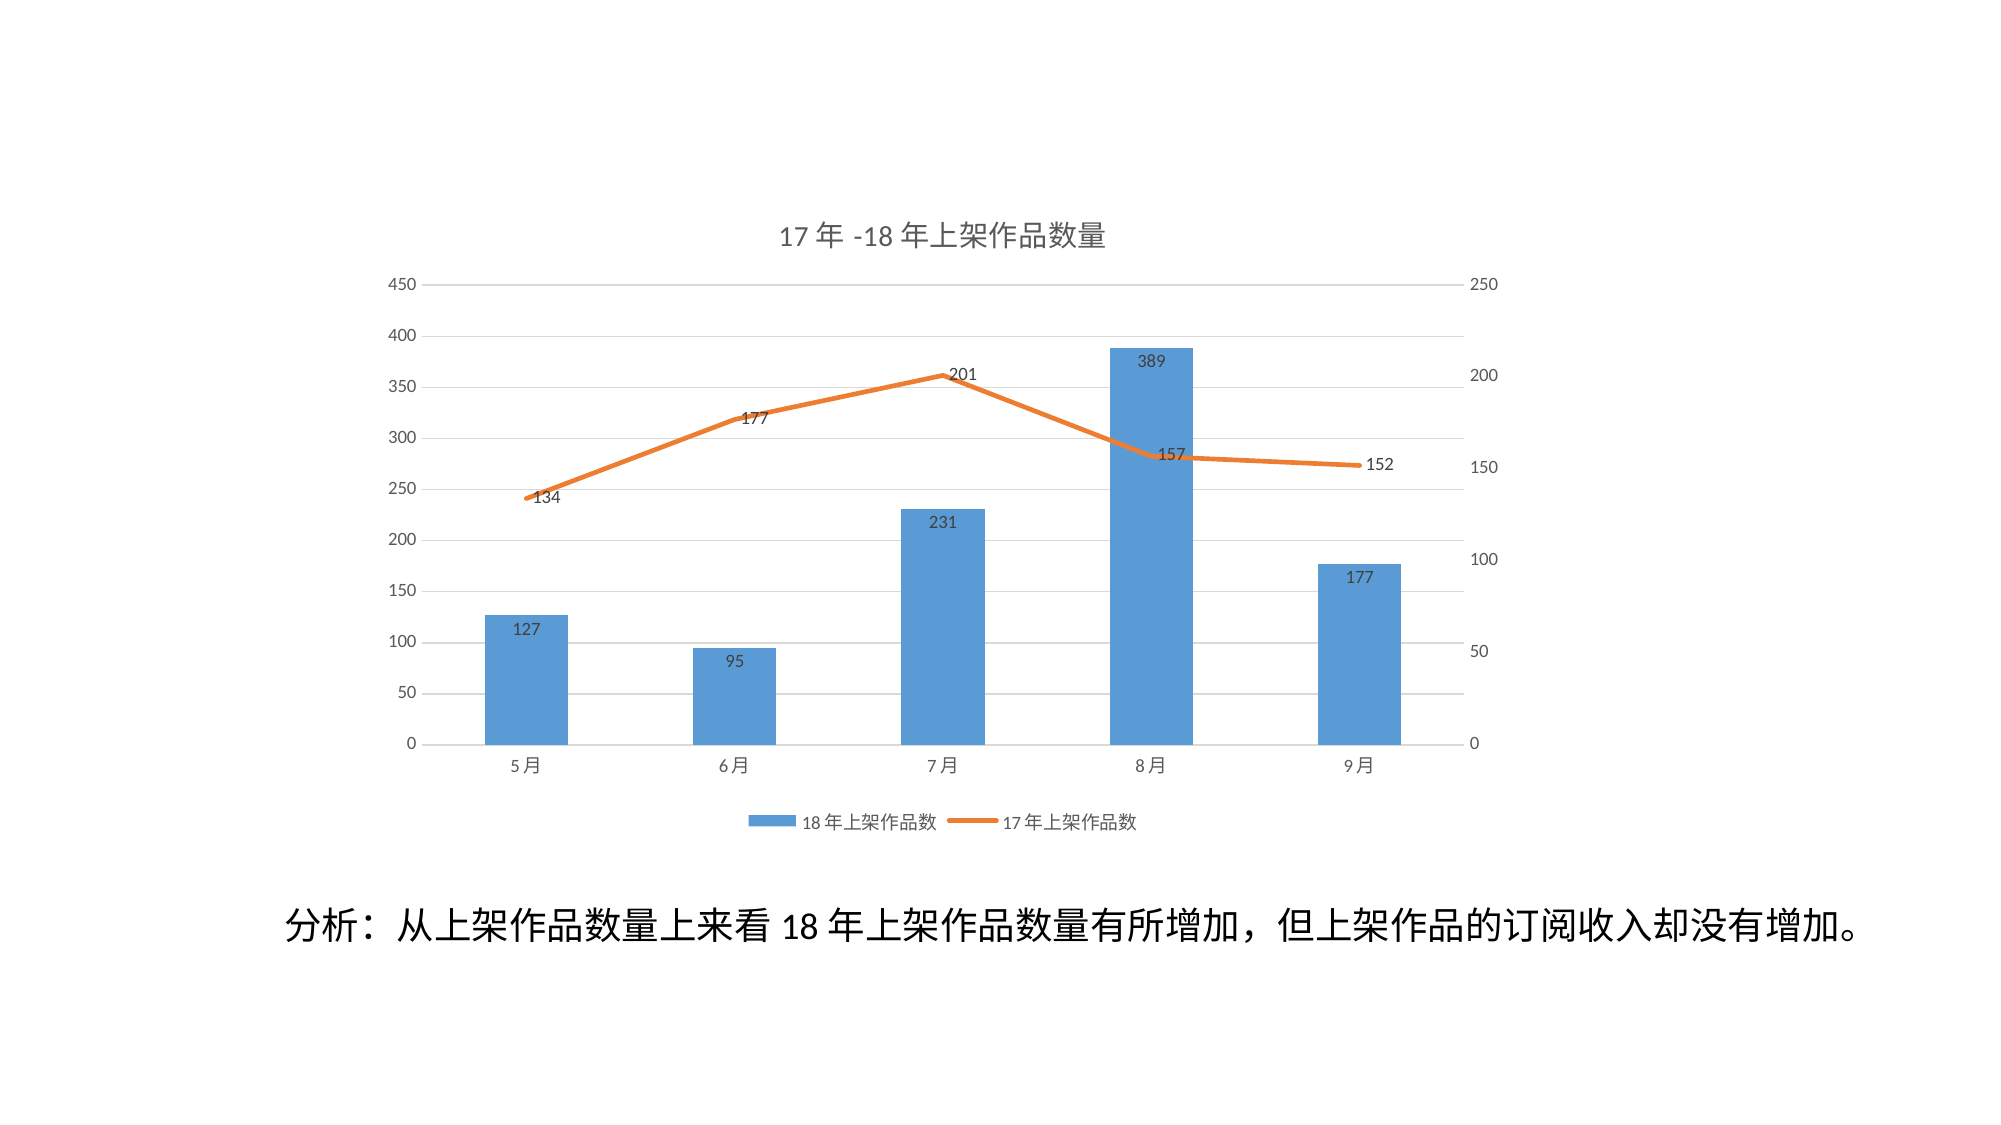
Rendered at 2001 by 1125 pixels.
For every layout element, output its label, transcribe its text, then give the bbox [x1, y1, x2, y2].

text_box 分析：从上架作品数量上来看18年上架作品数量有所增加，但上架作品的订阅收入却没有增加。 [269, 894, 1893, 955]
chart [364, 181, 1522, 840]
